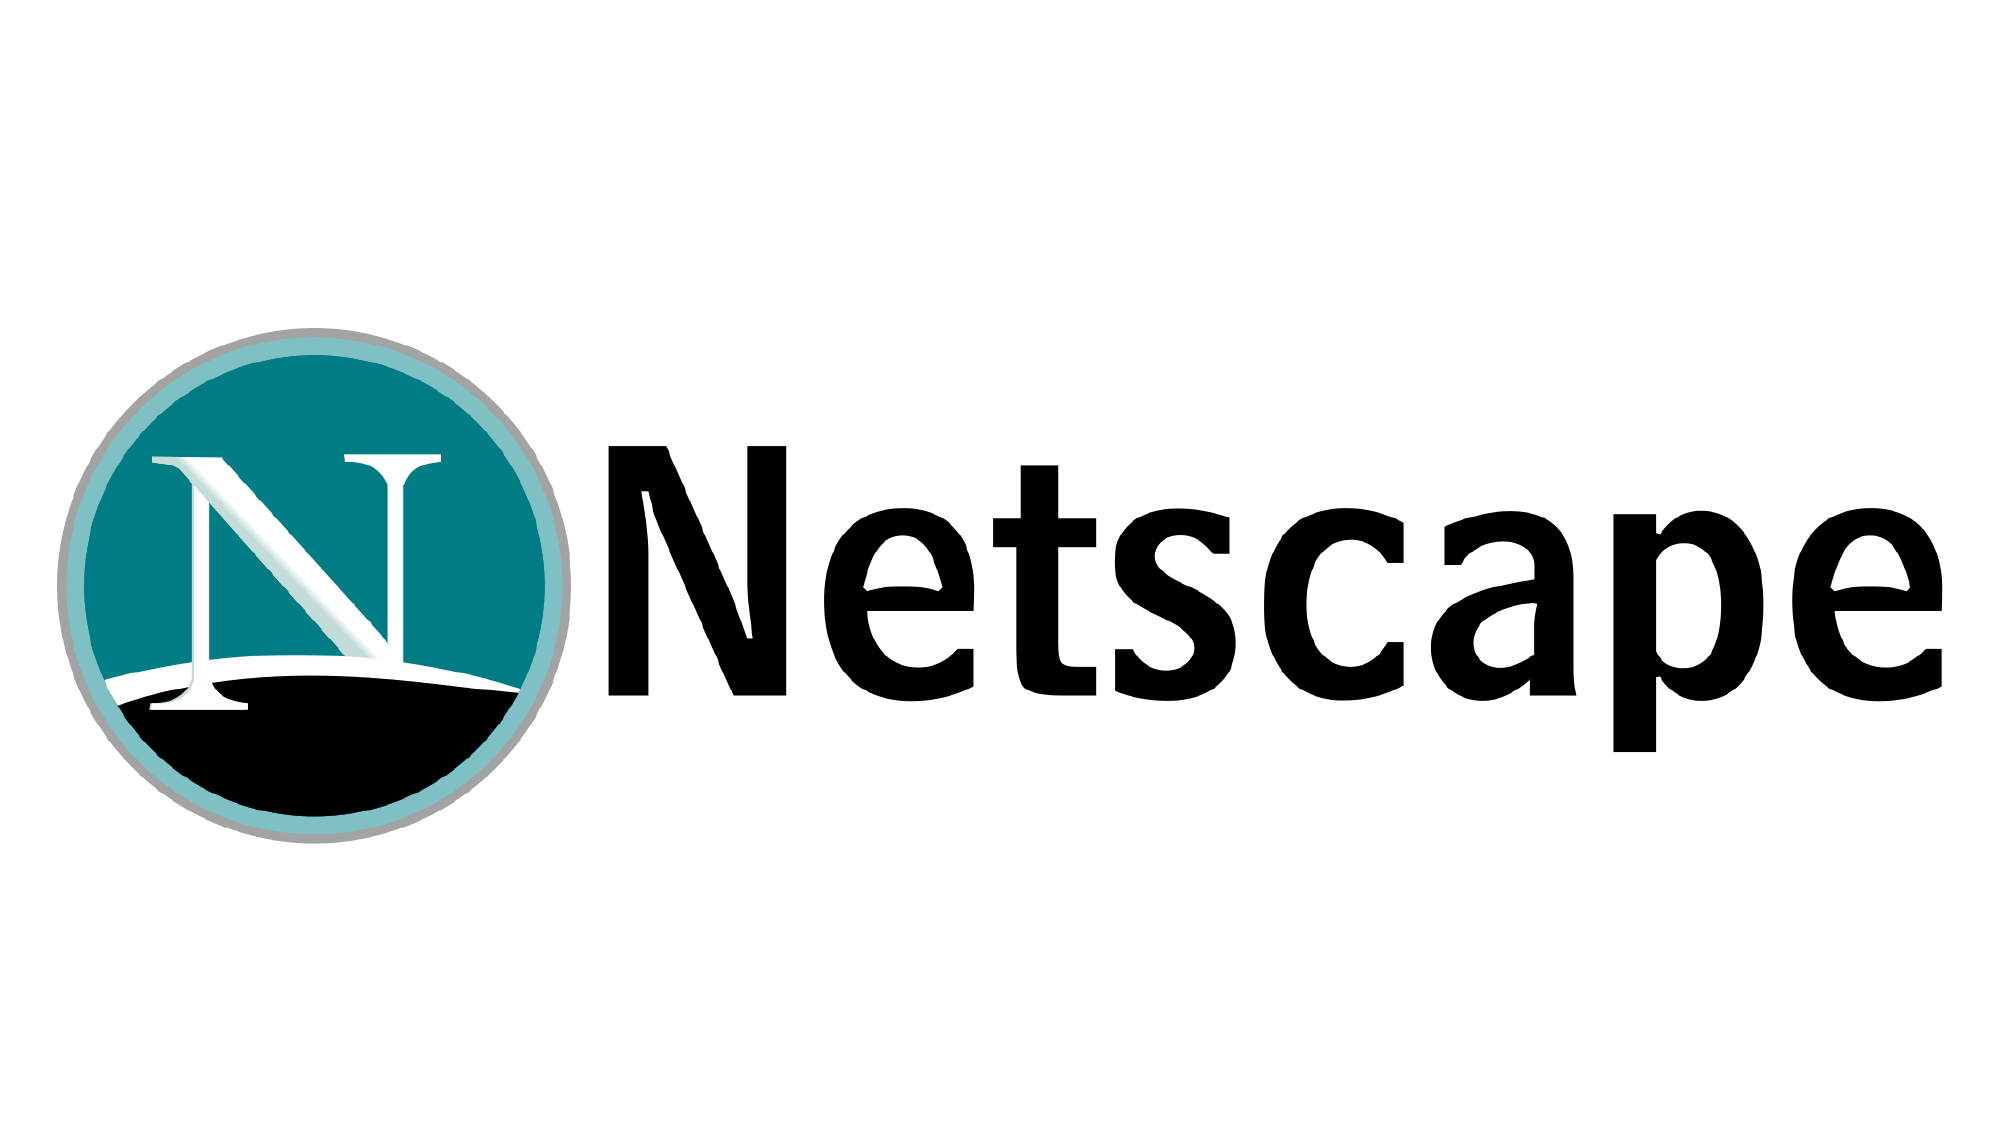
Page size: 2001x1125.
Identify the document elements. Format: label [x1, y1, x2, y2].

picture [57, 328, 1943, 845]
